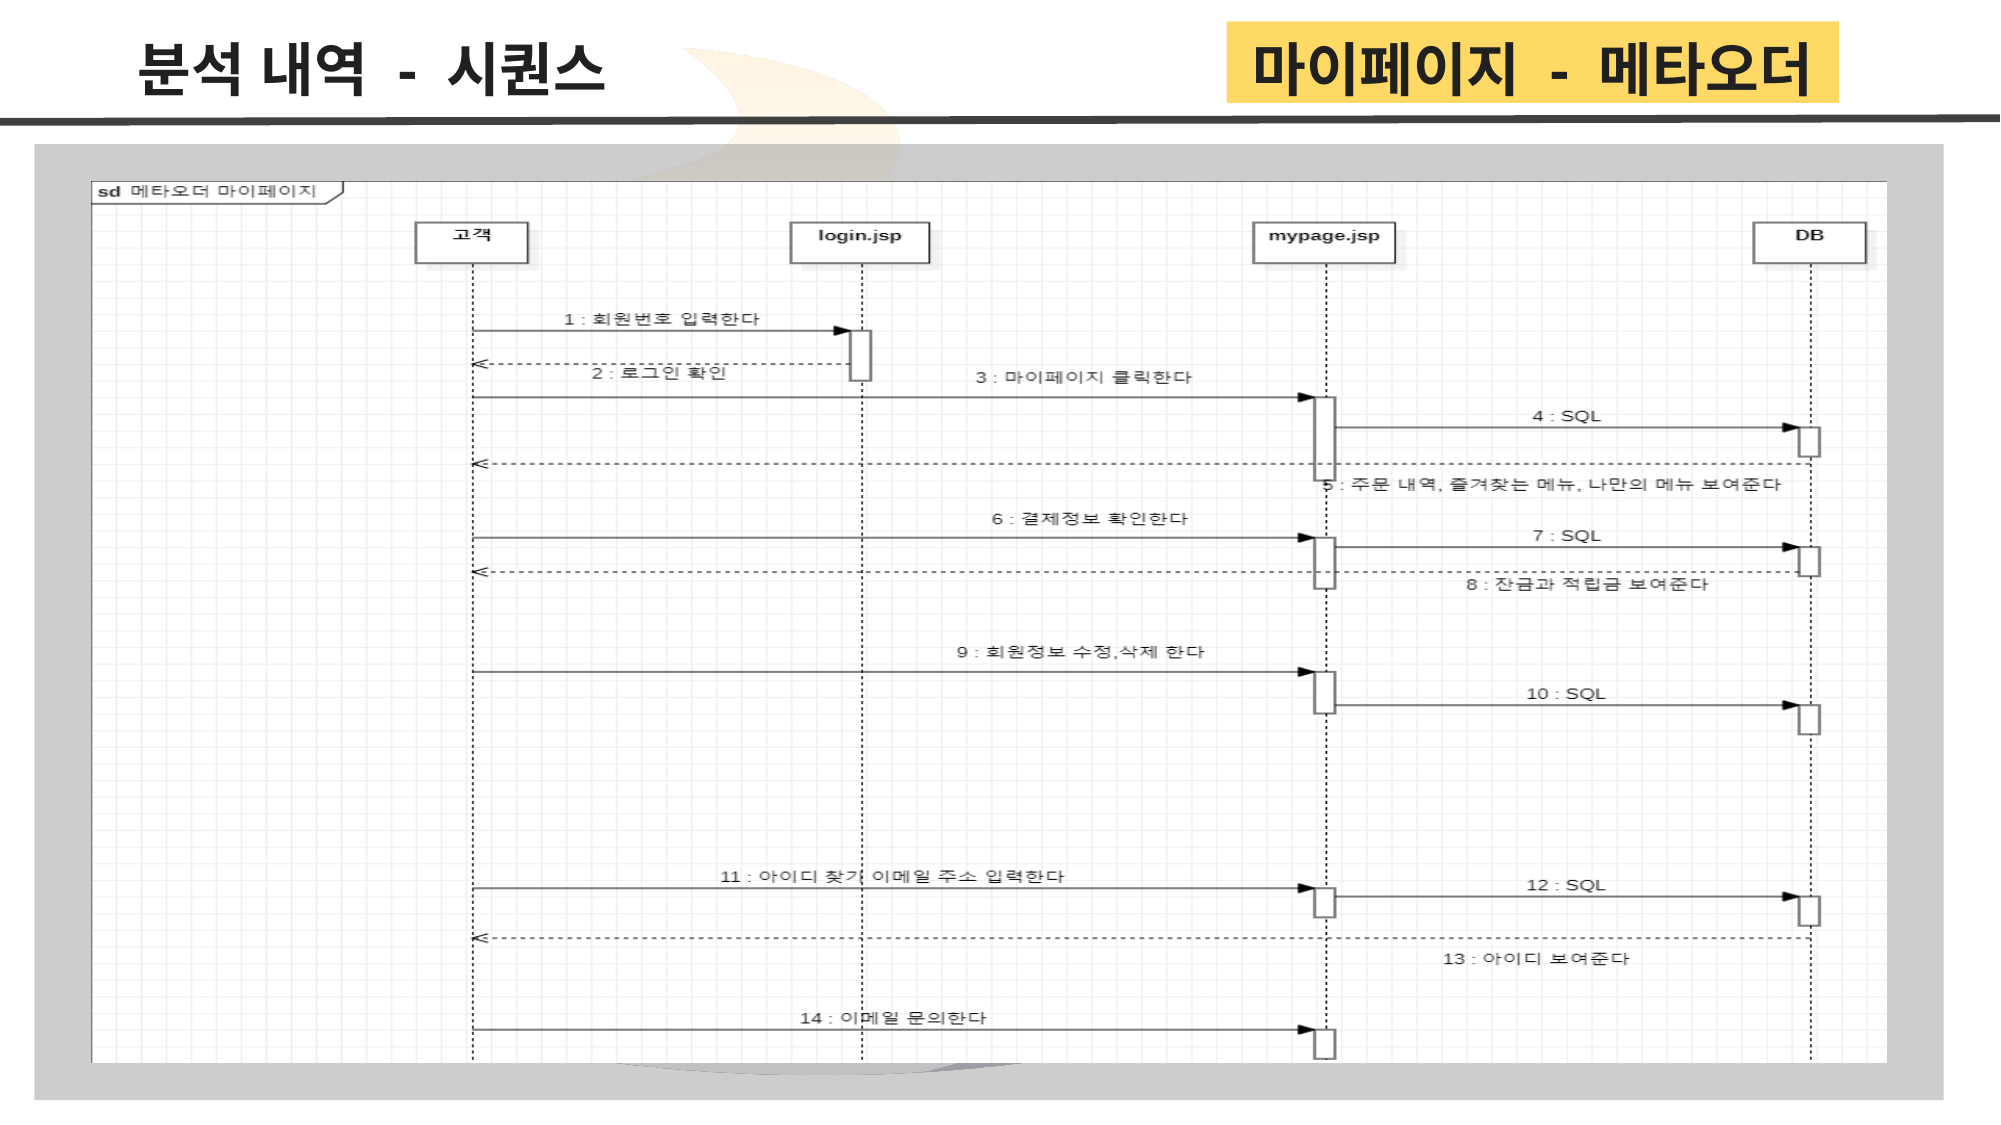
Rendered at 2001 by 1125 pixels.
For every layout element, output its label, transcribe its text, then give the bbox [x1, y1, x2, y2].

text_box 분석 내역 - 시퀀스 [66, 21, 679, 103]
picture [0, 0, 2001, 1125]
text_box [33, 143, 1945, 1101]
text_box 마이페이지 - 메타오더 [1226, 21, 1839, 103]
